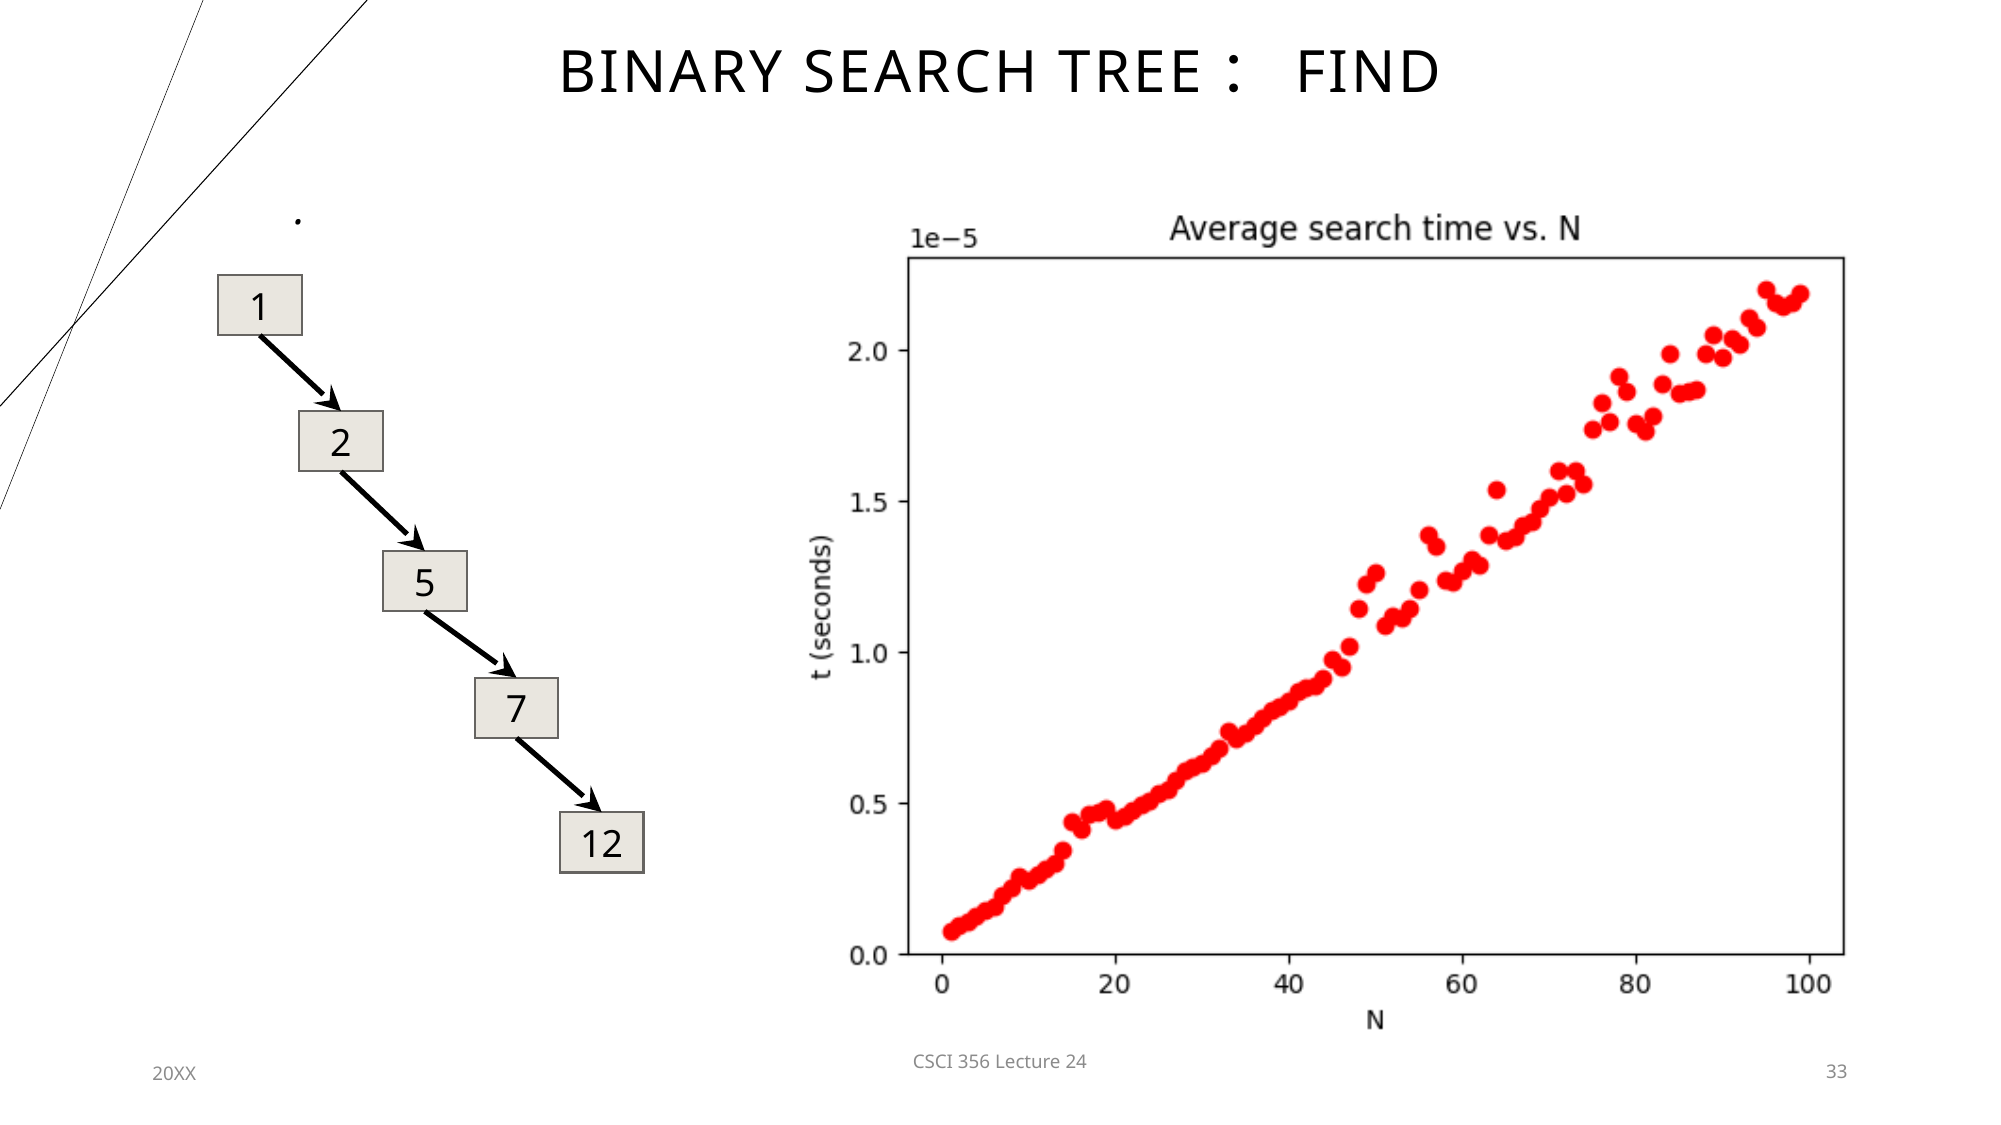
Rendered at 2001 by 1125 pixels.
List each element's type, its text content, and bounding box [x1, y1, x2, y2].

list . [279, 181, 400, 242]
slide_number 20XX [137, 1042, 588, 1103]
picture [757, 148, 1964, 1054]
footer CSCI 356 Lecture 24 [662, 1042, 1338, 1103]
slide_number 33 [1412, 1054, 1863, 1103]
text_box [217, 274, 644, 873]
title Binary search tree：find [309, 0, 1691, 149]
